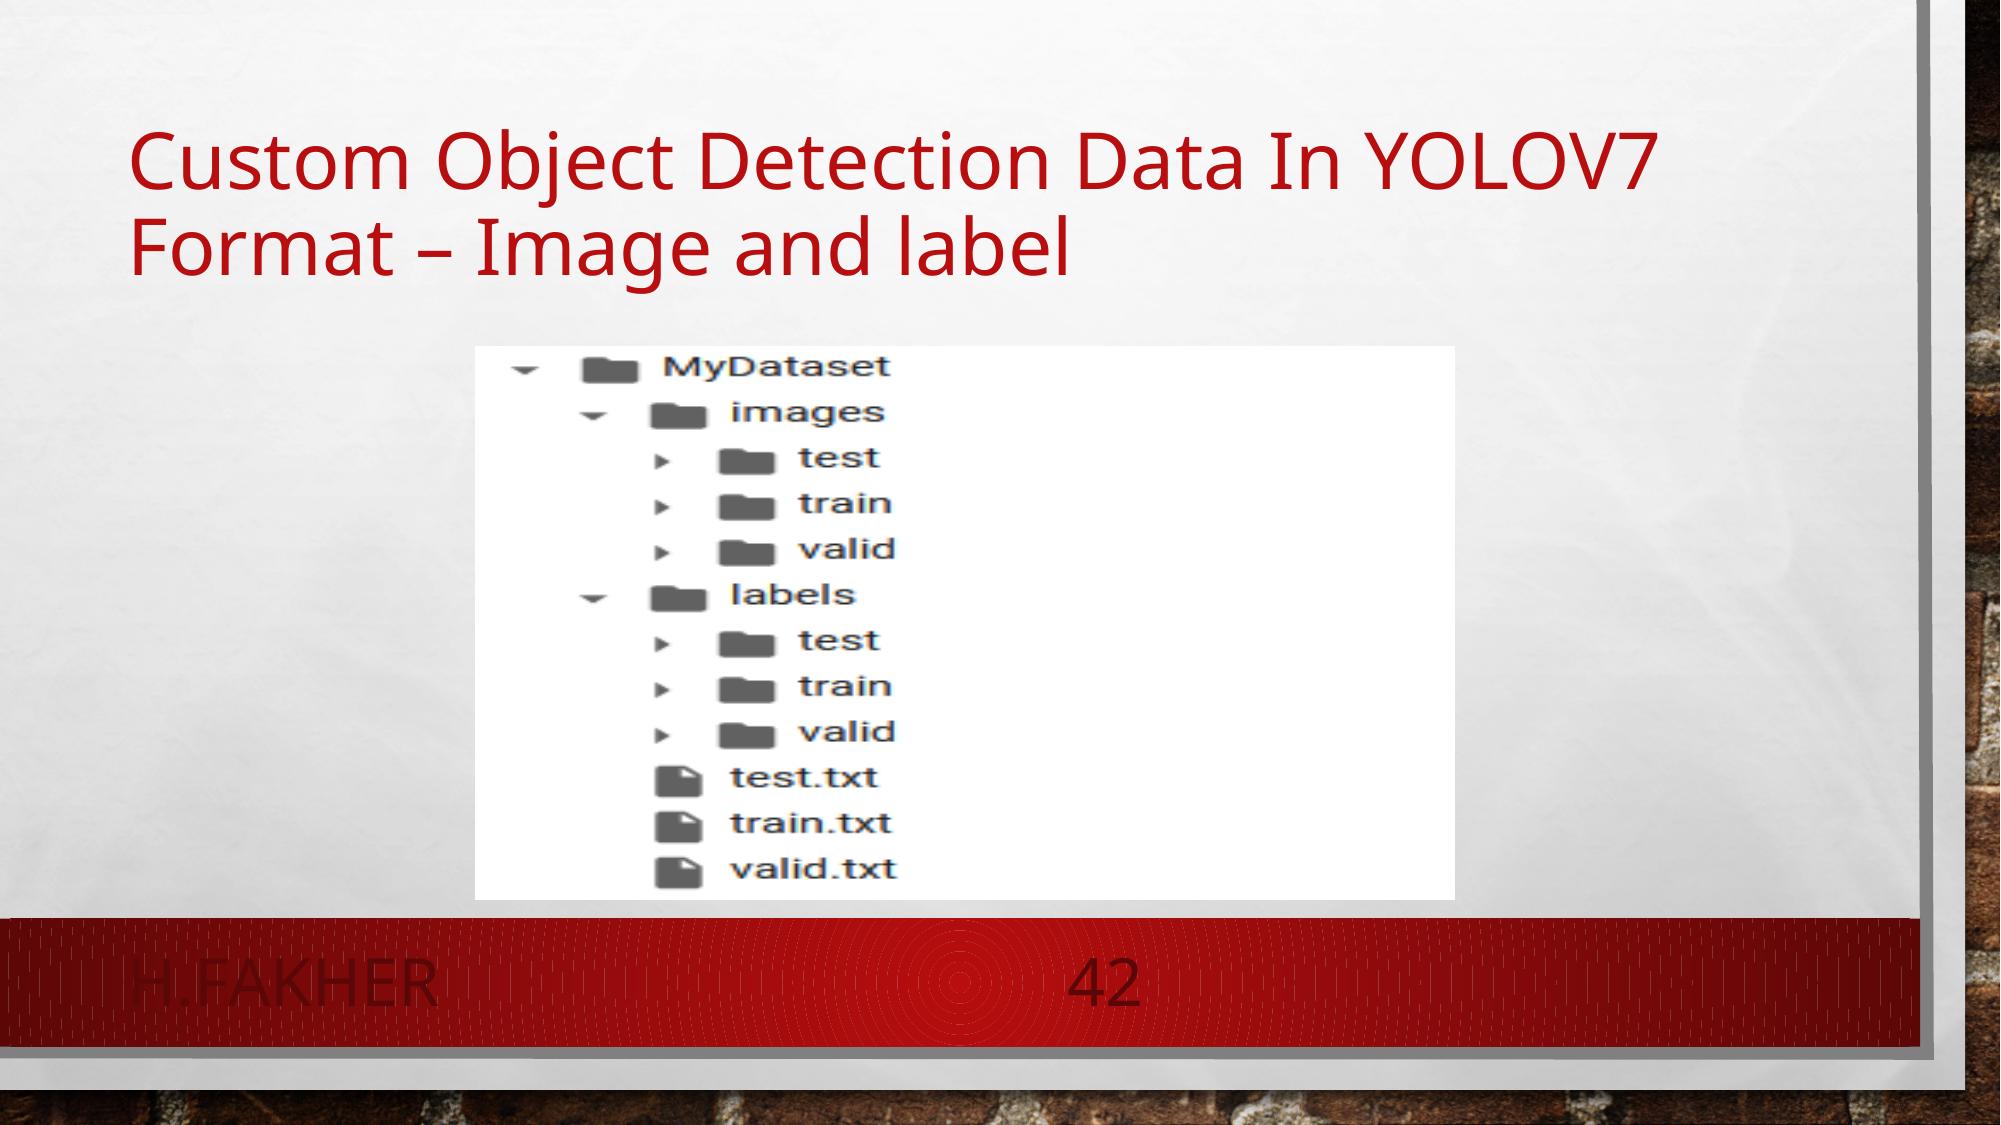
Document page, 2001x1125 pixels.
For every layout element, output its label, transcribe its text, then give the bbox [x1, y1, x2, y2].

footer H.Fakher [112, 944, 1015, 1027]
picture [475, 346, 1455, 900]
slide_number 42 [1031, 944, 1181, 1027]
title Custom Object Detection Data In YOLOV7 Format – Image and label [112, 112, 1818, 302]
picture [0, 0, 2000, 1125]
